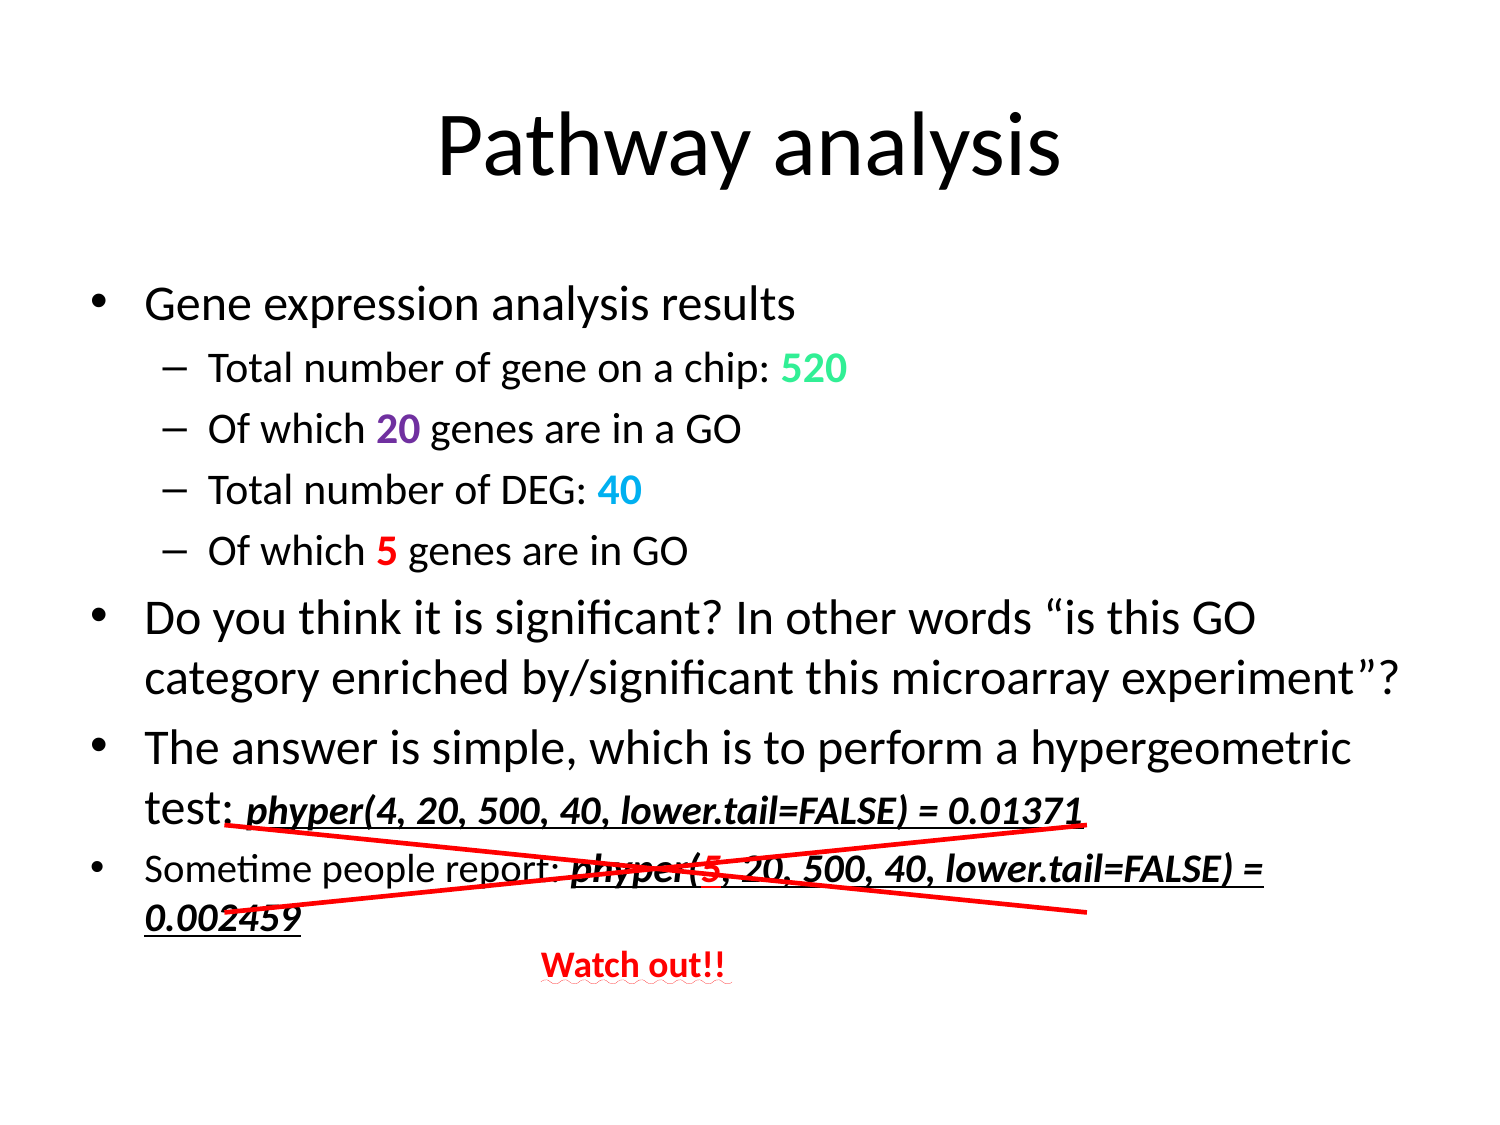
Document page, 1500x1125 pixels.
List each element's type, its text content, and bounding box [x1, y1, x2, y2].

list Gene expression analysis results Total number of gene on a chip: 520 Of which 20 genes are in a GO Total number of DEG: 40 Of which 5 genes are in GO Do you think it is significant? In other words “is this GO category enriched by/significant this microarray experiment”? The answer is simple, which is to perform a hypergeometric test: phyper(4, 20, 500, 40, lower.tail=FALSE) = 0.01371 Sometime people report: phyper(5, 20, 500, 40, lower.tail=FALSE) = 0.002459 [75, 262, 1425, 1005]
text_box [224, 824, 1088, 993]
title Pathway analysis [75, 45, 1425, 233]
